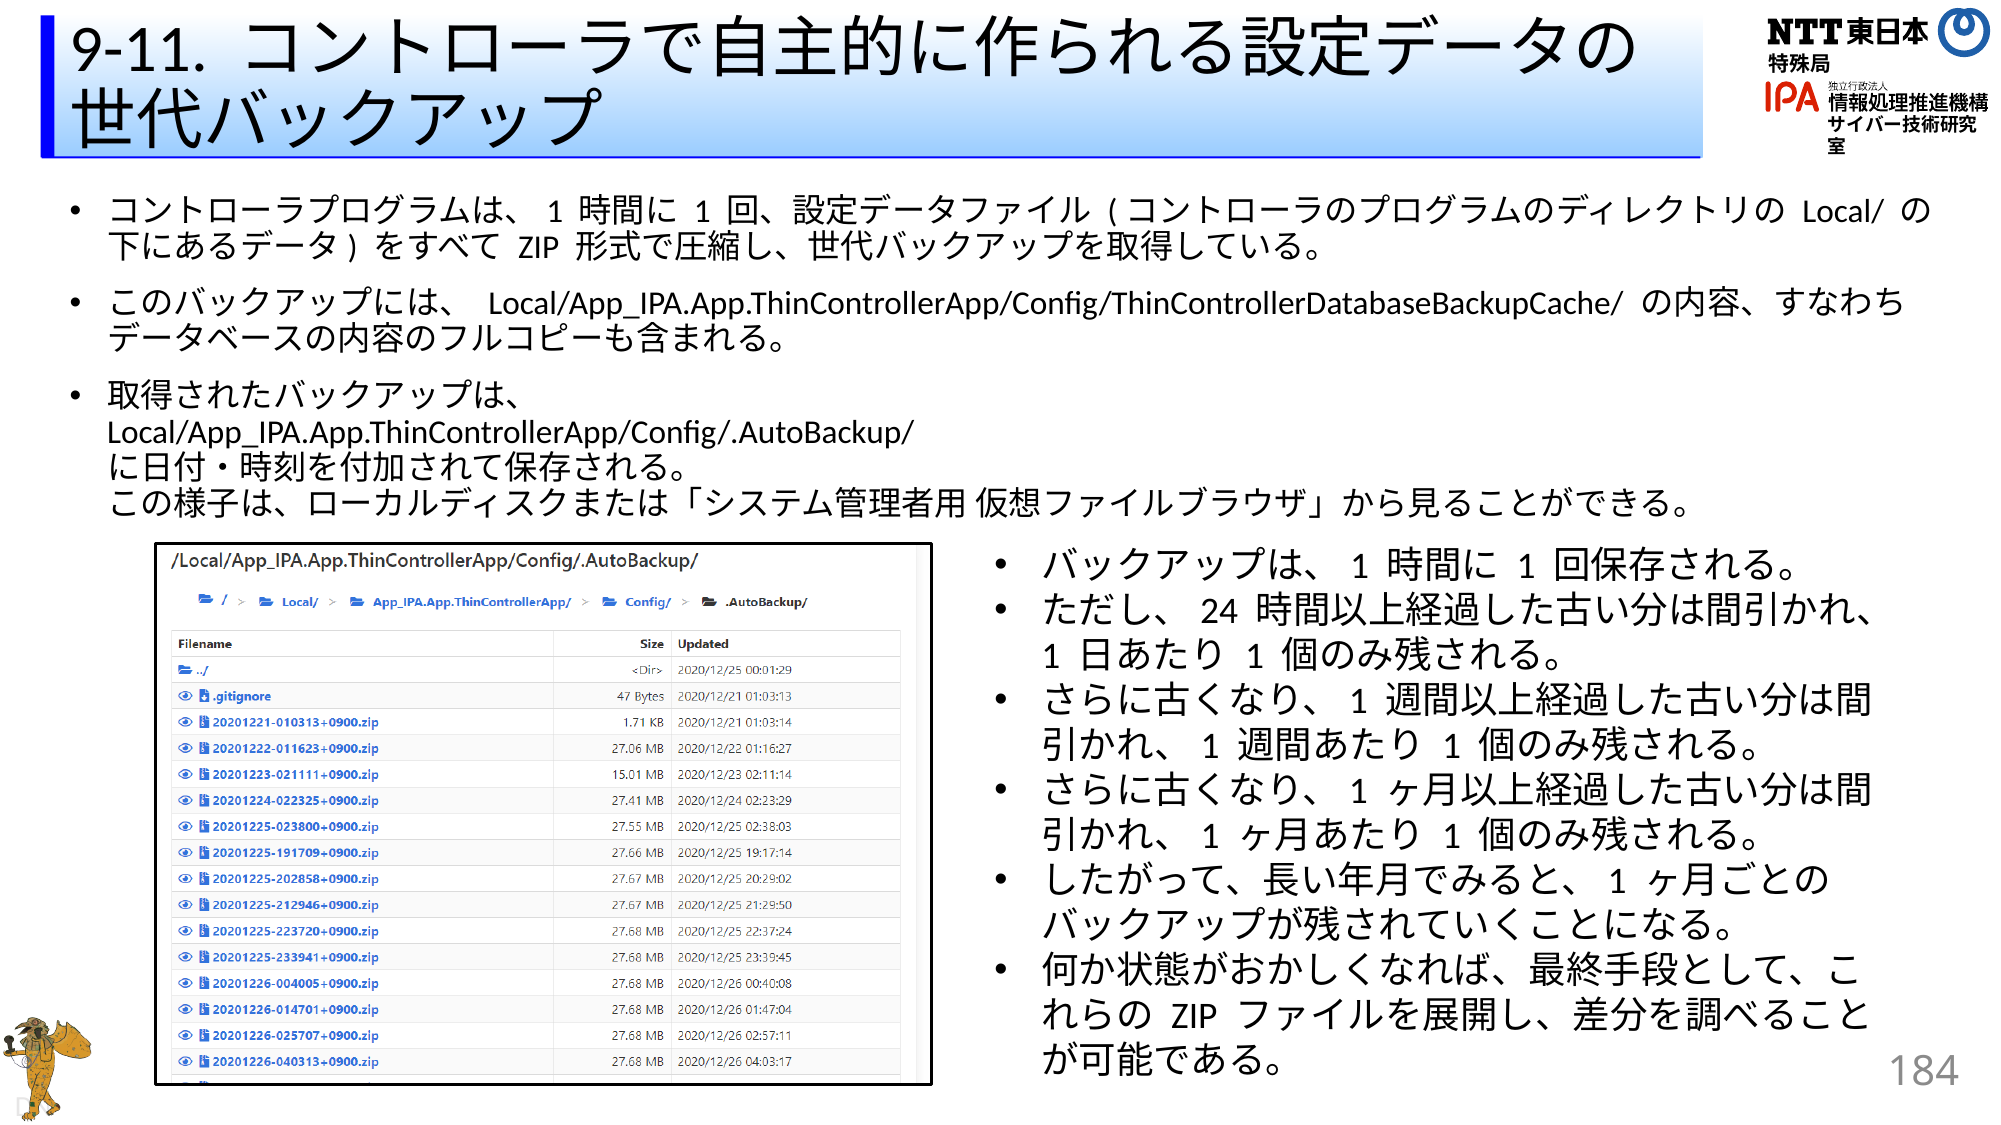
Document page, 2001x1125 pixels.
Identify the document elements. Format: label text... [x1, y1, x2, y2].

title 9-11. コントローラで自主的に作られる設定データの世代バックアップ [54, 30, 1703, 143]
text_box バックアップは、1 時間に 1 回保存される。 ただし、24 時間以上経過した古い分は間引かれ、1 日あたり 1 個のみ残される。 さらに古くなり、1 週間以上経過した古い分は間引かれ、1 週間あたり 1 個のみ残される。 さらに古くなり、1 ヶ月以上経過した古い分は間引かれ、1 ヶ月あたり 1 個のみ残される。 したがって、長い年月でみると、1 ヶ月ごとのバックアップが残されていくことになる。 何か状態がおかしくなれば、最終手段として、これらの ZIP ファイルを展開し、差分を調べることが可能である。 [979, 533, 1903, 1089]
picture [156, 545, 930, 1083]
slide_number 184 [1412, 1042, 1975, 1103]
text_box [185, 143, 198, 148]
list コントローラプログラムは、1 時間に 1 回、設定データファイル (コントローラのプログラムのディレクトリの Local/ の下にあるデータ) をすべて ZIP 形式で圧縮し、世代バックアップを取得している。 このバックアップには、 Local/App_IPA.App.ThinControllerApp/Config/ThinControllerDatabaseBackupCache/ の内容、すなわちデータベースの内容のフルコピーも含まれる。 取得されたバックアップは、 Local/App_IPA.App.ThinControllerApp/Config/.AutoBackup/ に日付・時刻を付加されて保存される。 この様子は、ローカルディスクまたは「システム管理者用 仮想ファイルブラウザ」から見ることができる。 [54, 186, 1949, 607]
